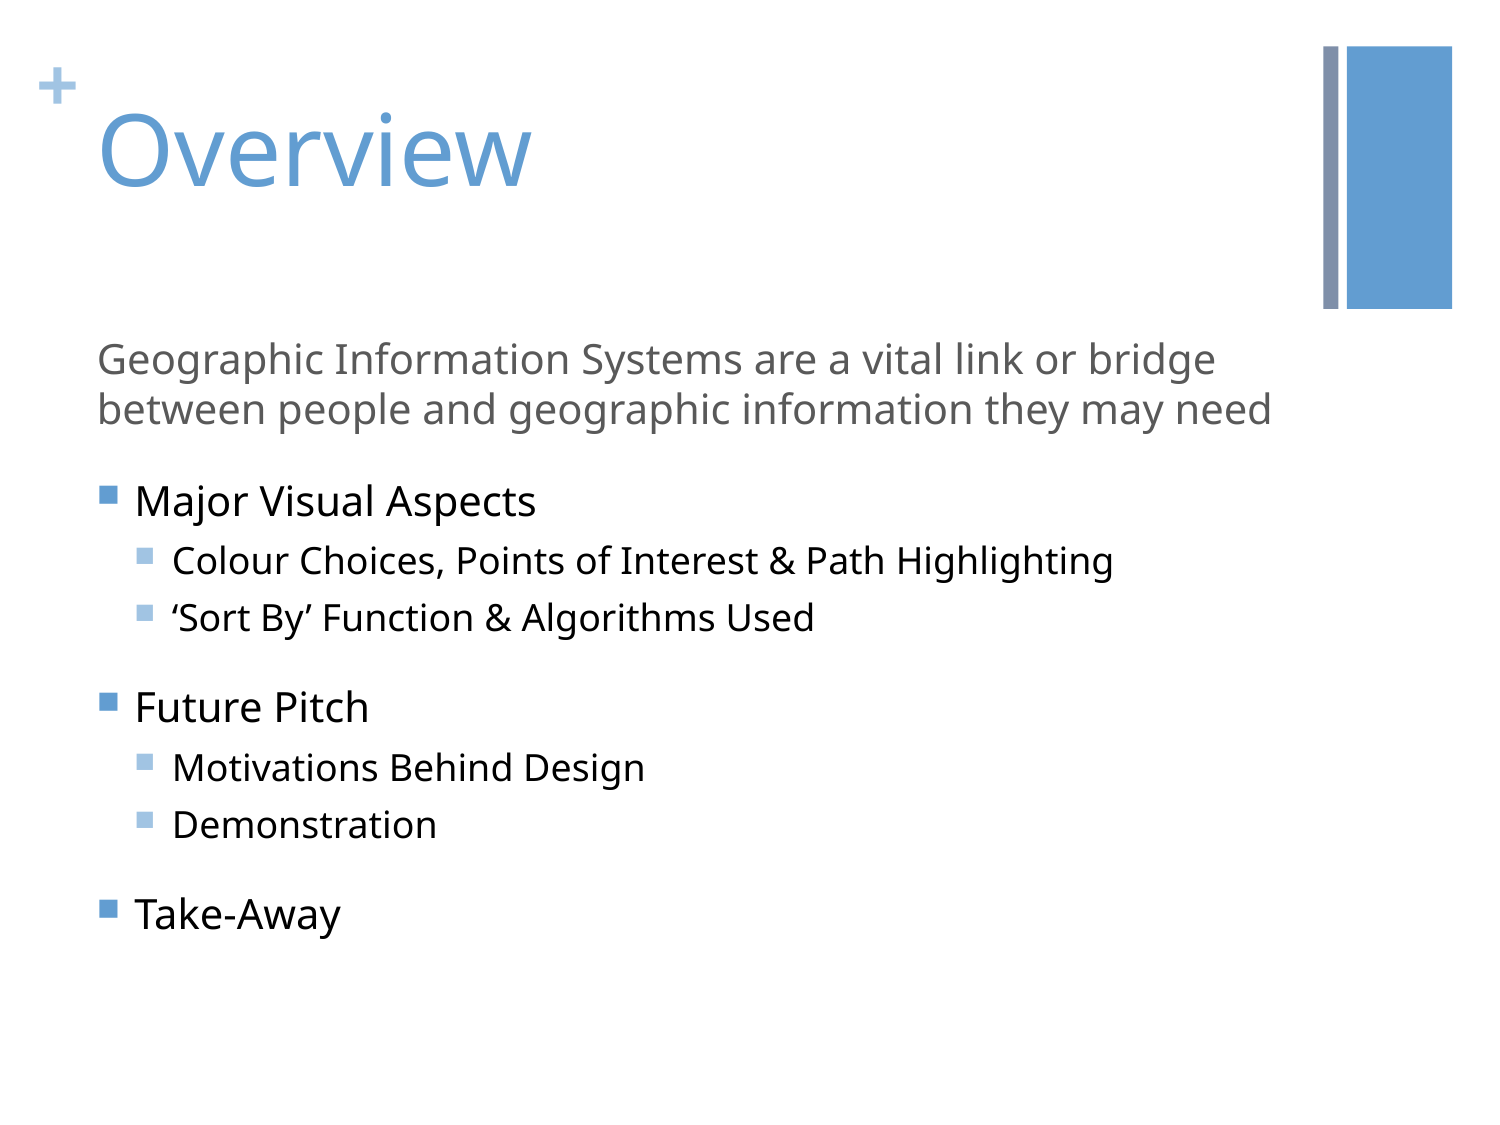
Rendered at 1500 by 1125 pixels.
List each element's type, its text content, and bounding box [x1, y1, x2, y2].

title Overview [81, 79, 1322, 263]
list Geographic Information Systems are a vital link or bridge between people and geographic information they may need Major Visual Aspects Colour Choices, Points of Interest & Path Highlighting ‘Sort By’ Function & Algorithms Used Future Pitch Motivations Behind Design Demonstration Take-Away [81, 324, 1322, 1005]
